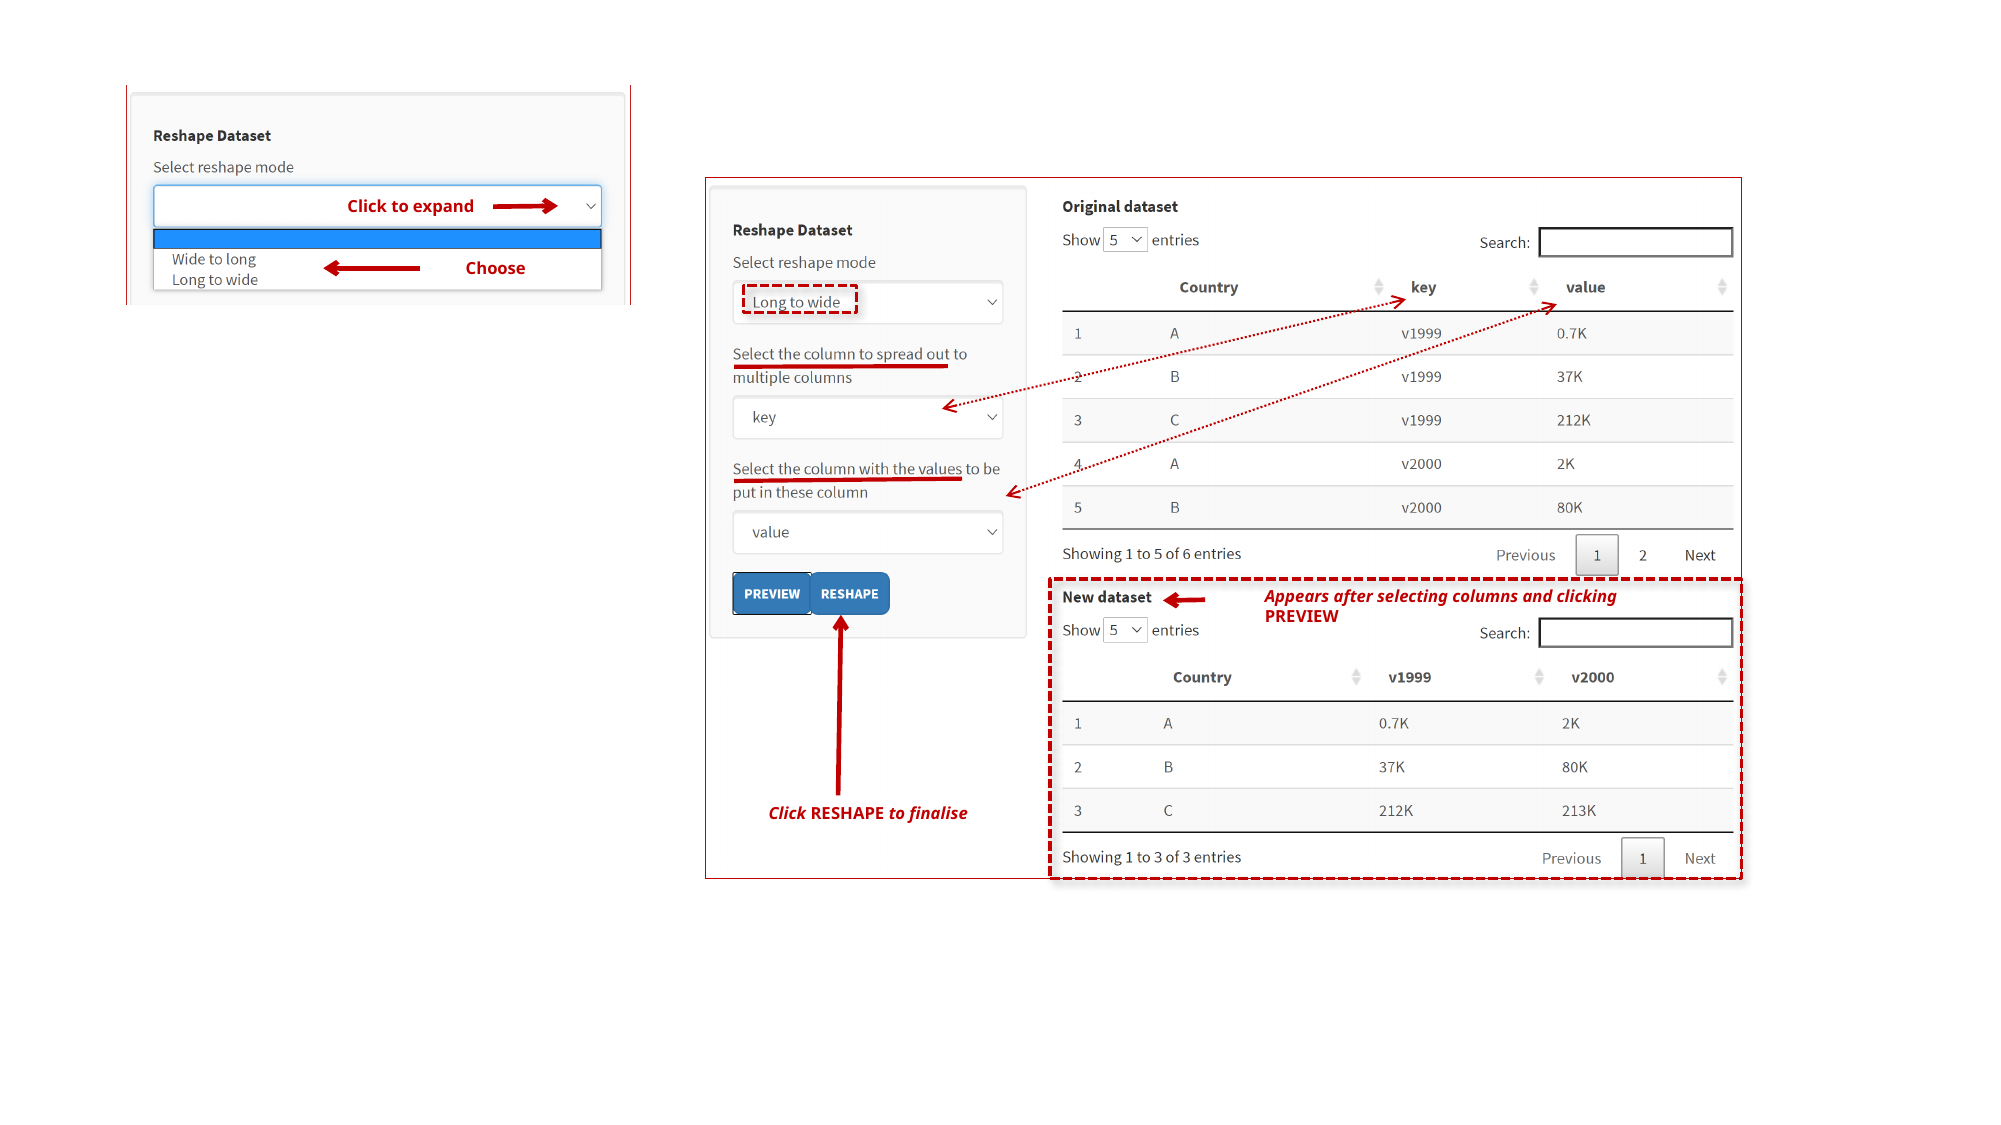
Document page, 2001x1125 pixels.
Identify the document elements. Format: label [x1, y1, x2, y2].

text_box [126, 85, 631, 305]
text_box [941, 299, 1407, 409]
picture [705, 177, 1742, 879]
text_box [1005, 304, 1557, 496]
text_box [837, 614, 841, 806]
